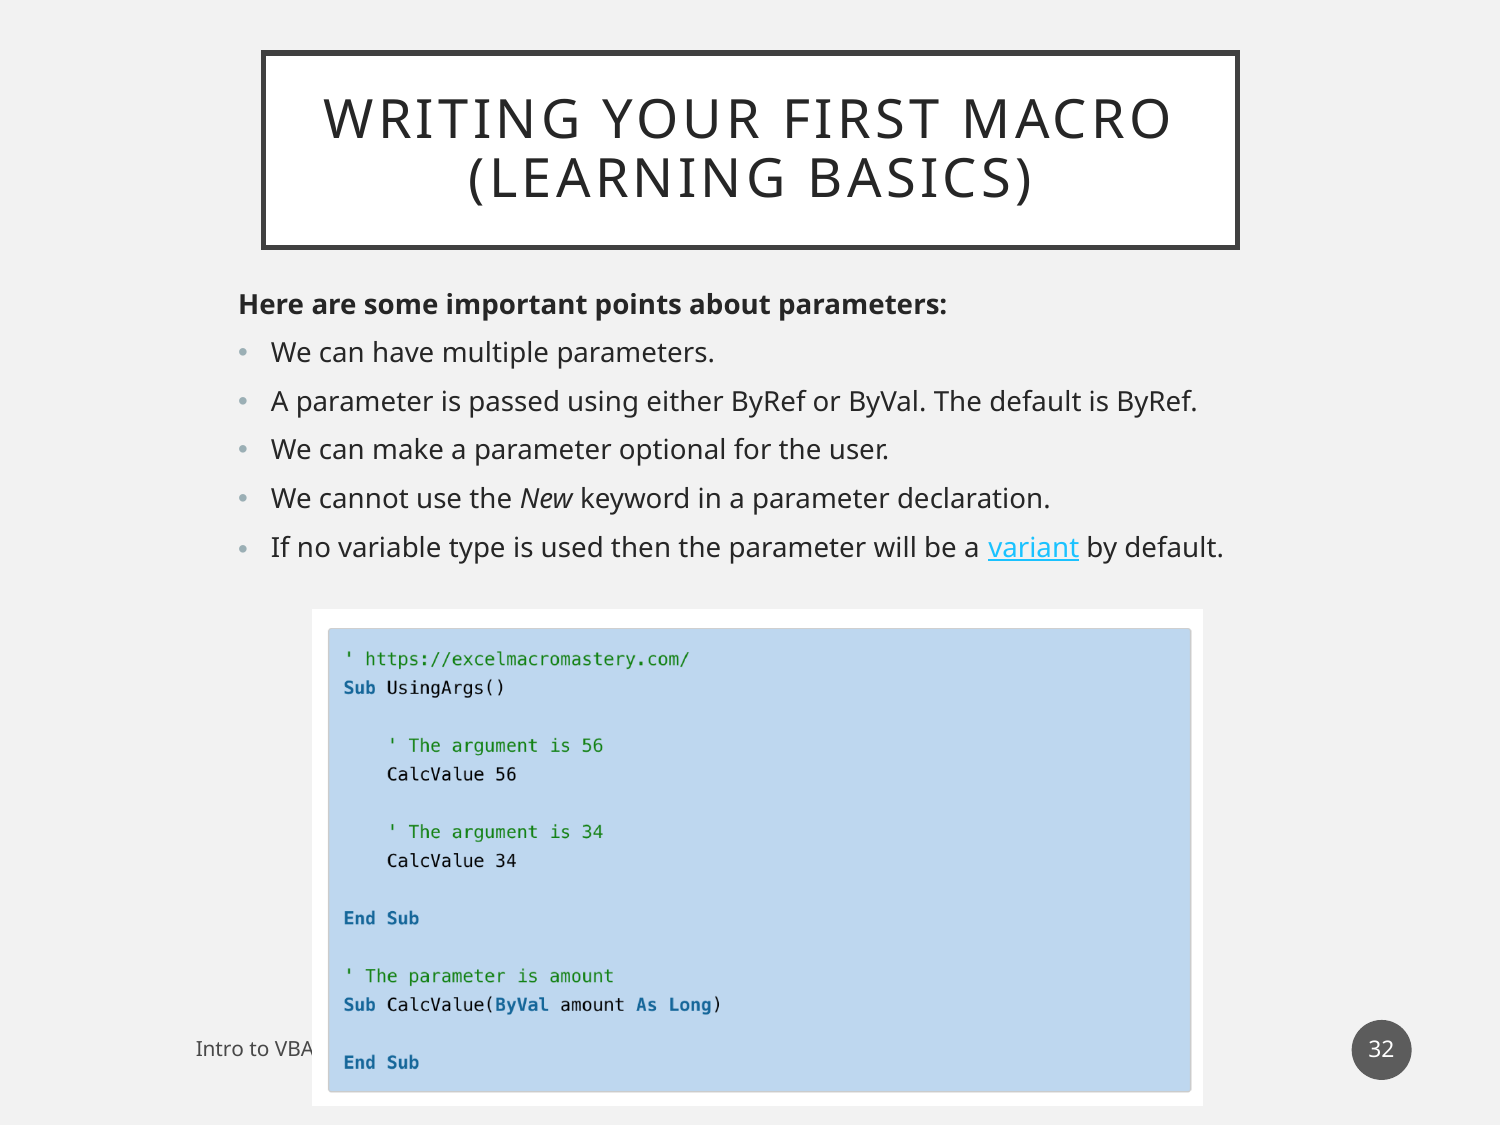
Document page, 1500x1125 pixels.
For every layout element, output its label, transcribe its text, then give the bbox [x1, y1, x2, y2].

title Writing Your First Macro (Learning Basics) [261, 50, 1240, 250]
picture [312, 609, 1203, 1106]
list Here are some important points about parameters: We can have multiple parameters. A parameter is passed using either ByRef or ByVal. The default is ByRef. We can make a parameter optional for the user. We cannot use the New keyword in a parameter declaration. If no variable type is used then the parameter will be a variant by default. [223, 278, 1277, 610]
slide_number 32 [1351, 1019, 1412, 1080]
footer Intro to VBA [180, 1023, 312, 1076]
